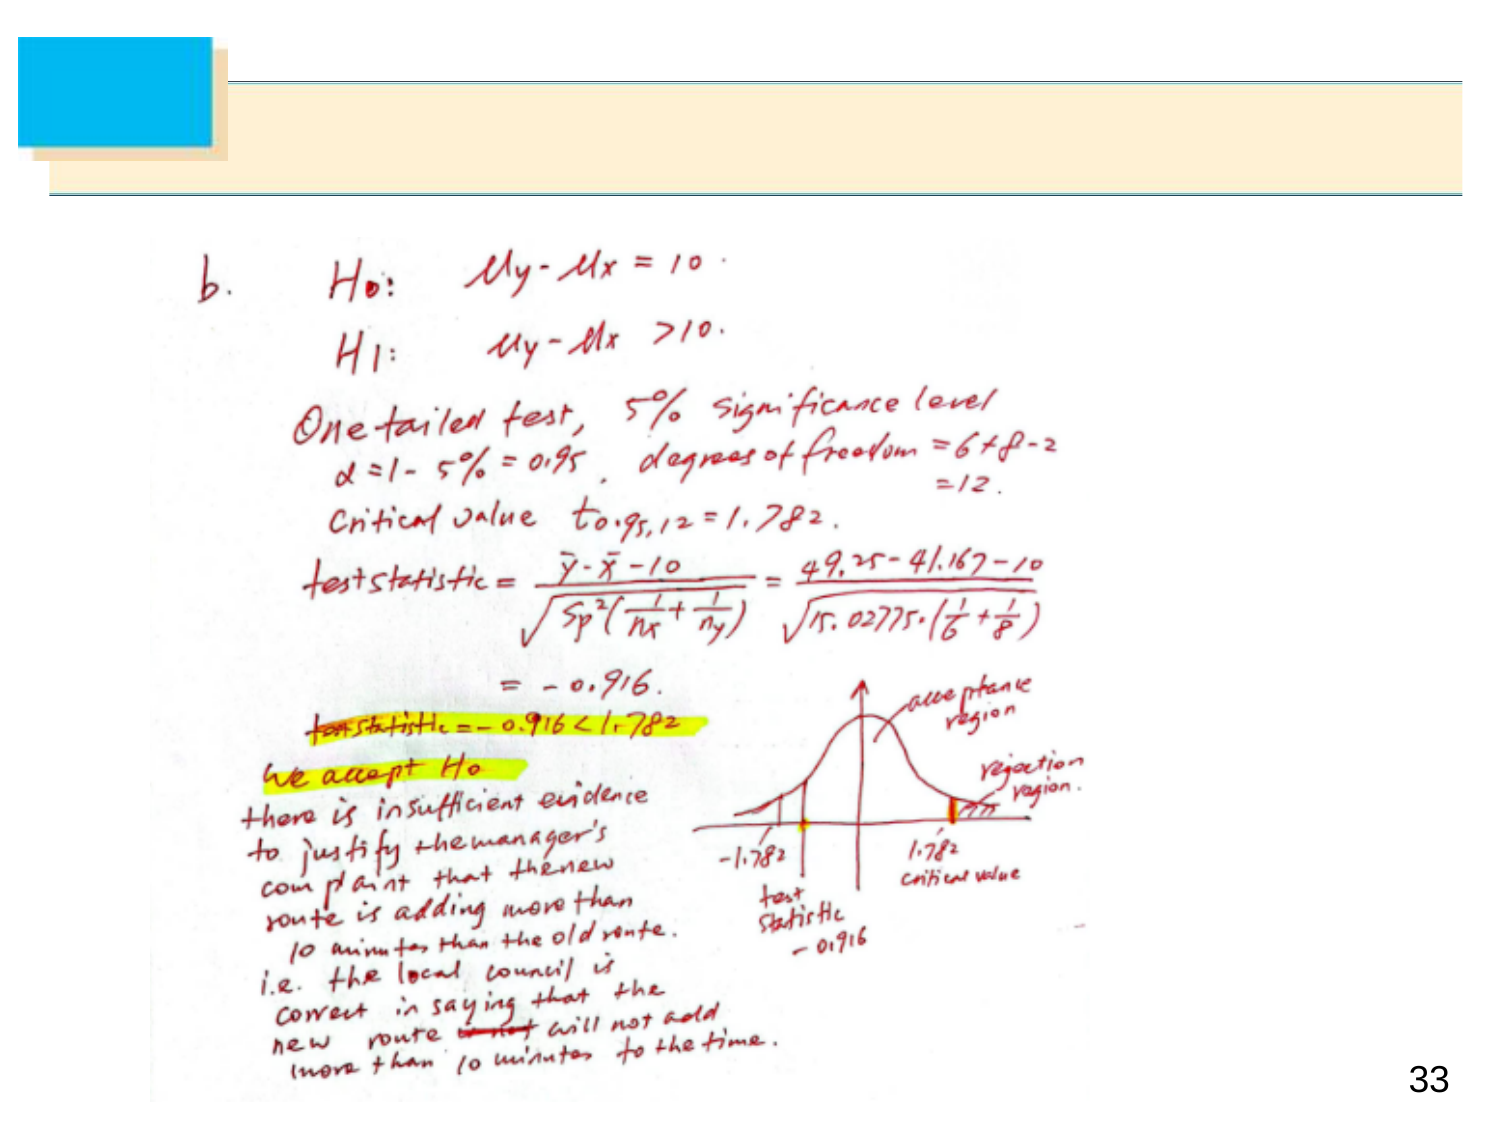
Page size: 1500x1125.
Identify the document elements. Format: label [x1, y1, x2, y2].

picture [149, 237, 1113, 1102]
picture [18, 37, 1463, 196]
